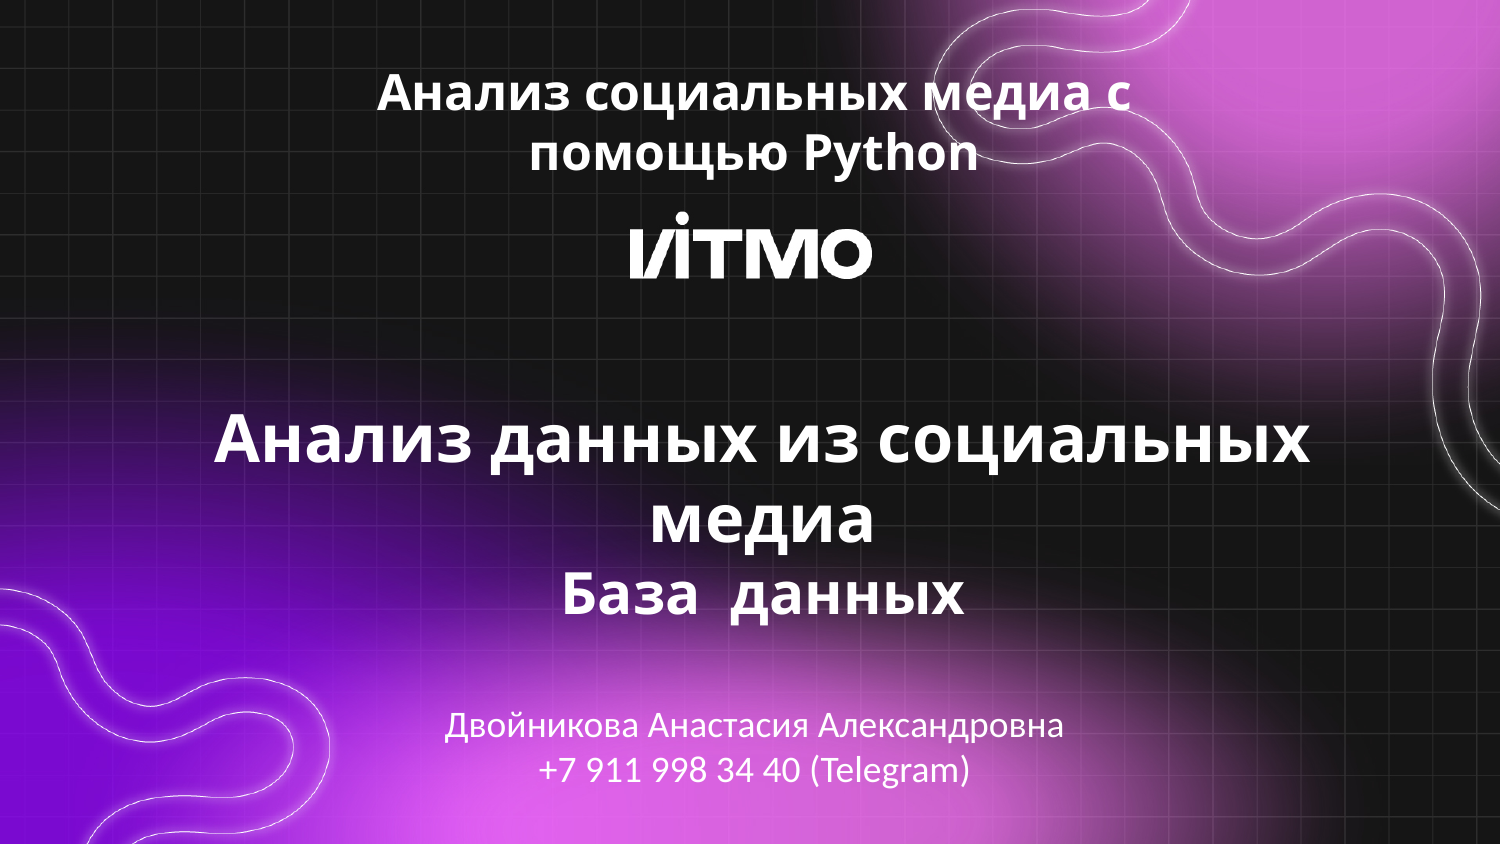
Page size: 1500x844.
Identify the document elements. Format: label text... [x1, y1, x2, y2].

text_box Анализ данных из социальных медиа База данных [154, 388, 1372, 634]
picture [0, 0, 1500, 844]
text_box Двойникова Анастасия Александровна +7 911 998 34 40 (Telegram) [403, 692, 1107, 842]
title Анализ социальных медиа с помощью Python [229, 62, 1280, 178]
